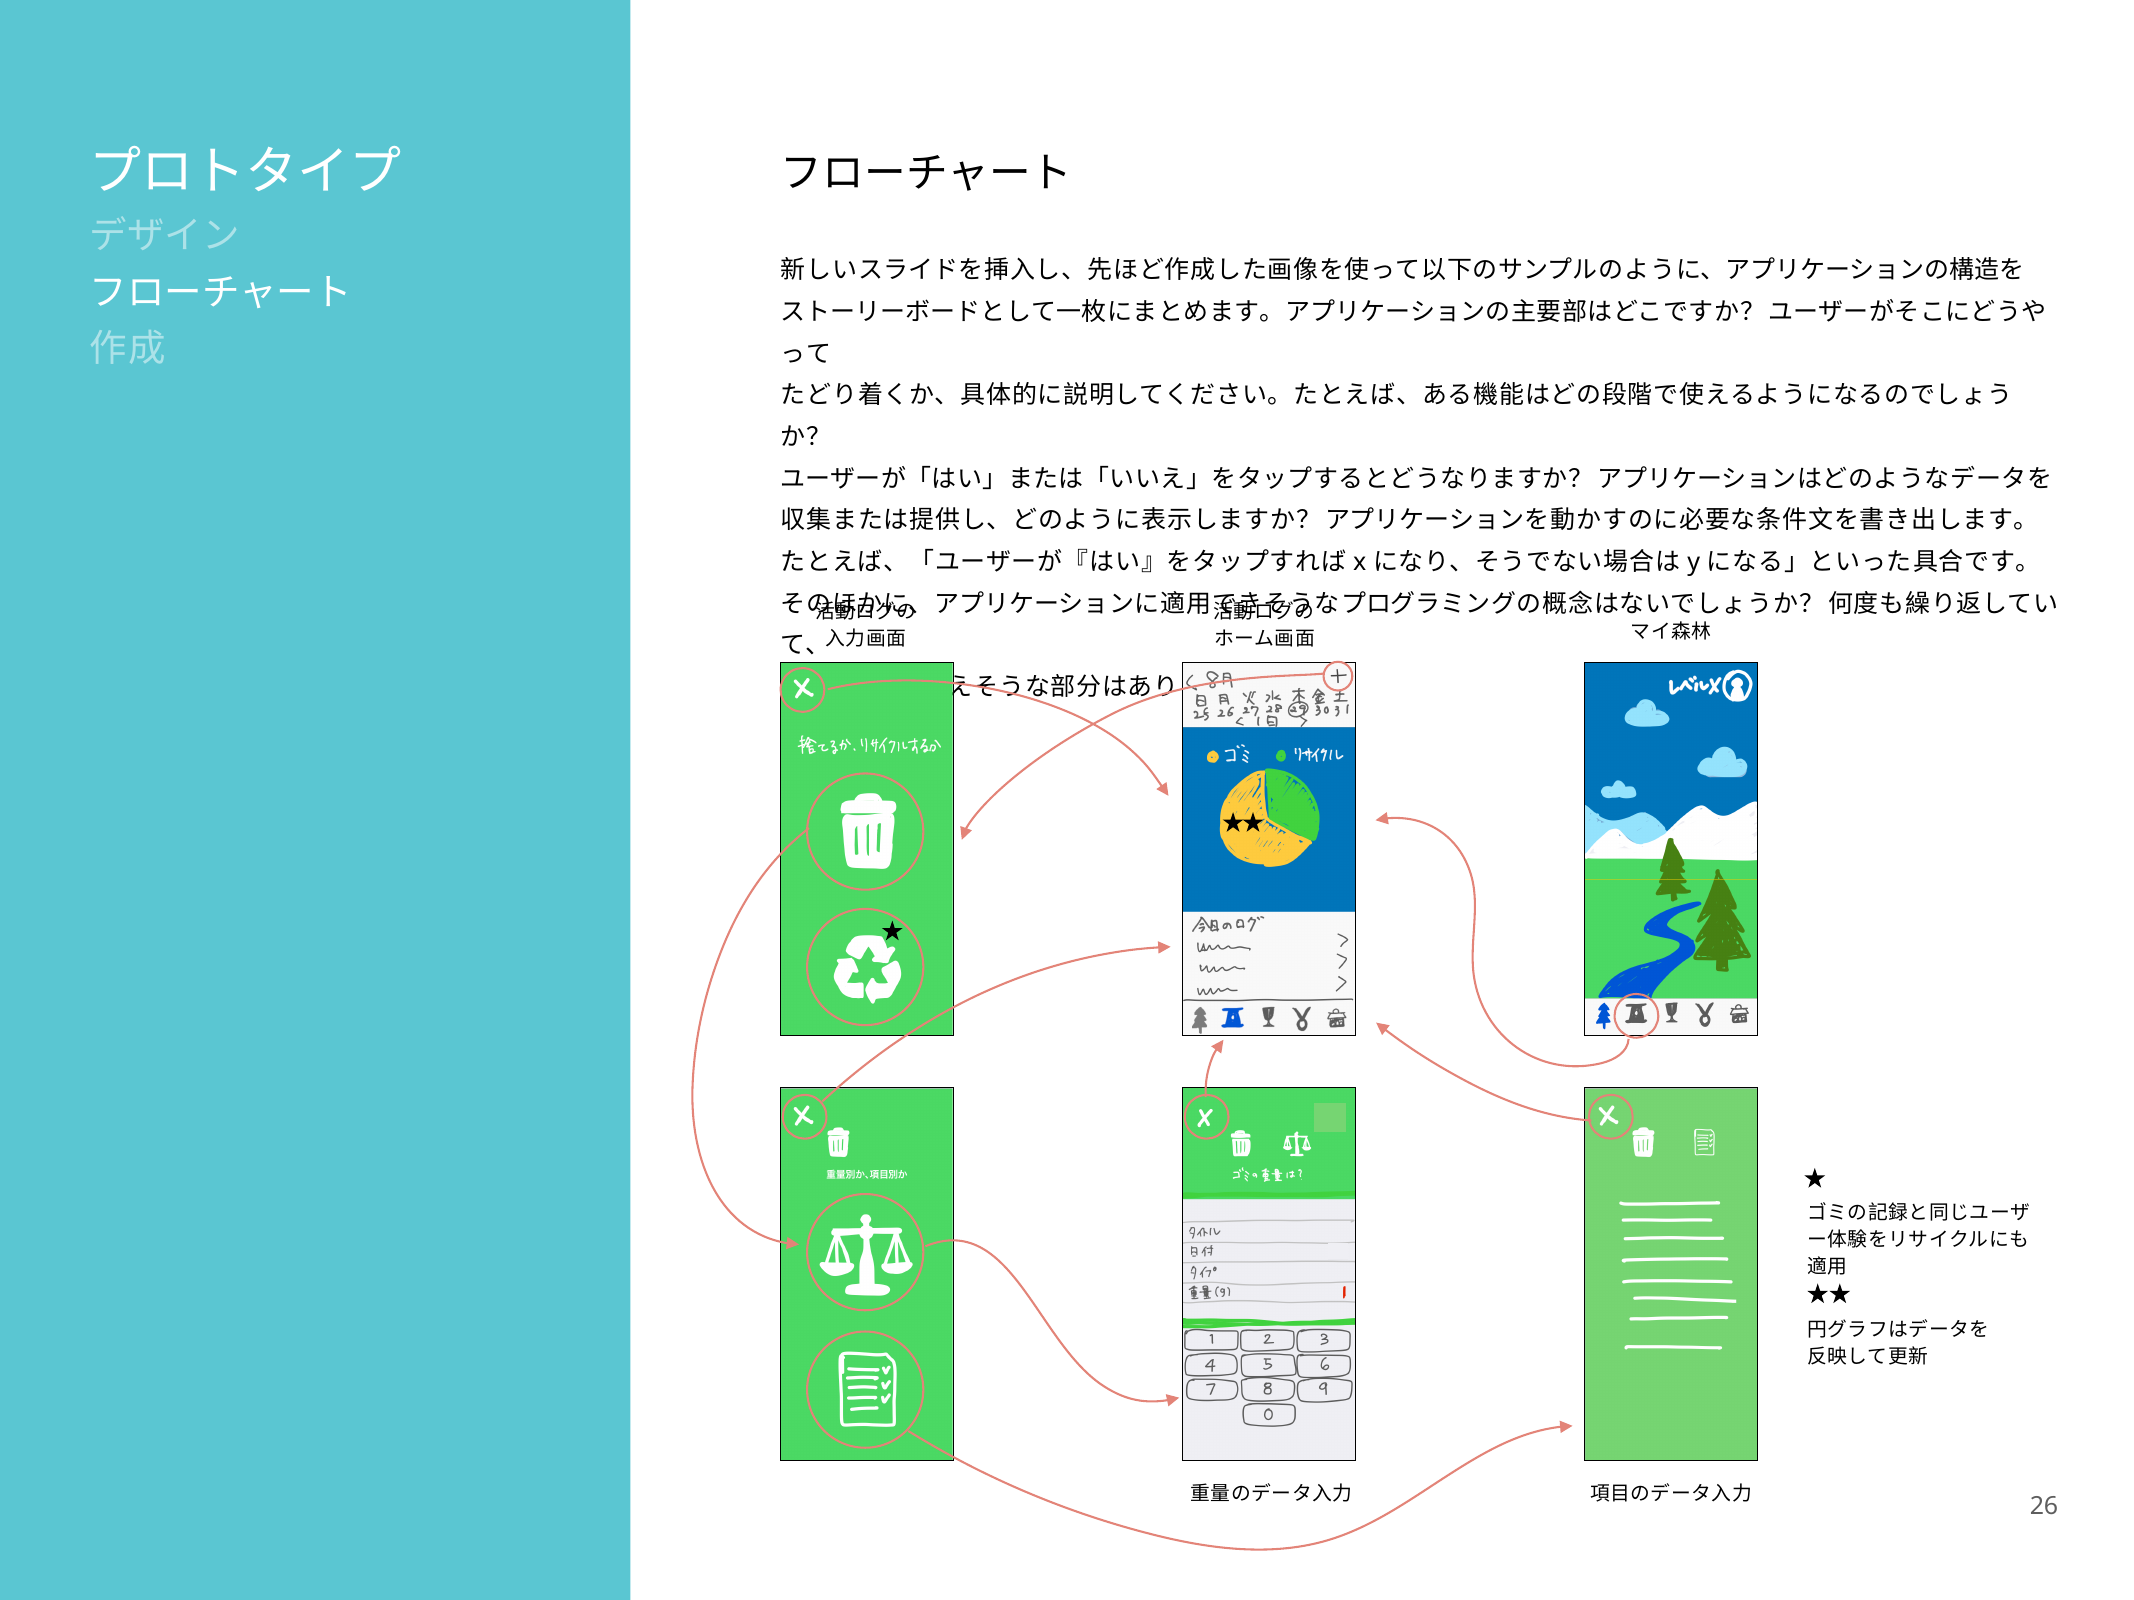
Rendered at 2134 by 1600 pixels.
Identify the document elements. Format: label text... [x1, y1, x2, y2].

picture [1183, 663, 1328, 687]
picture [1585, 663, 1757, 1035]
picture [1616, 996, 1657, 1035]
picture [911, 1010, 953, 1035]
picture [1186, 1097, 1227, 1137]
slide_number 26 [2020, 1480, 2068, 1527]
picture [1183, 1088, 1355, 1460]
picture [782, 670, 823, 710]
picture [784, 1096, 825, 1137]
picture [809, 1333, 922, 1446]
picture [781, 1088, 834, 1114]
picture [1591, 1096, 1631, 1137]
picture [1183, 663, 1355, 1035]
picture [1585, 1088, 1757, 1460]
picture [809, 775, 922, 888]
picture [781, 1088, 953, 1460]
picture [1183, 1088, 1204, 1114]
picture [781, 663, 953, 1035]
picture [809, 1196, 922, 1309]
picture [1325, 663, 1351, 689]
